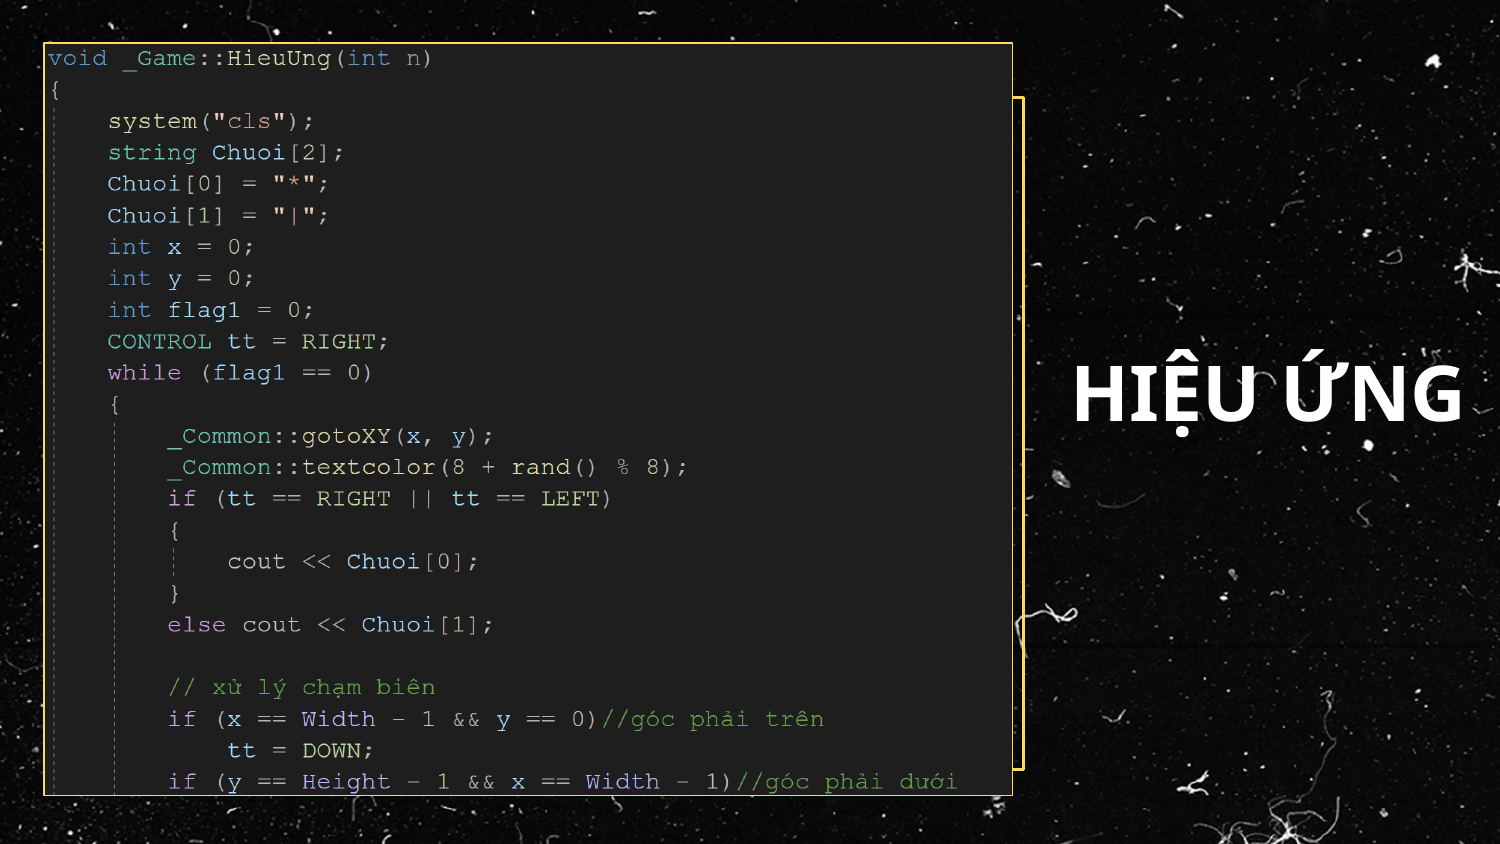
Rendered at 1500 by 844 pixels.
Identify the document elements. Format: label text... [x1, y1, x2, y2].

title HIỆU ỨNG [1049, 338, 1488, 536]
text_box [1017, 97, 1024, 770]
picture [0, 0, 1500, 844]
